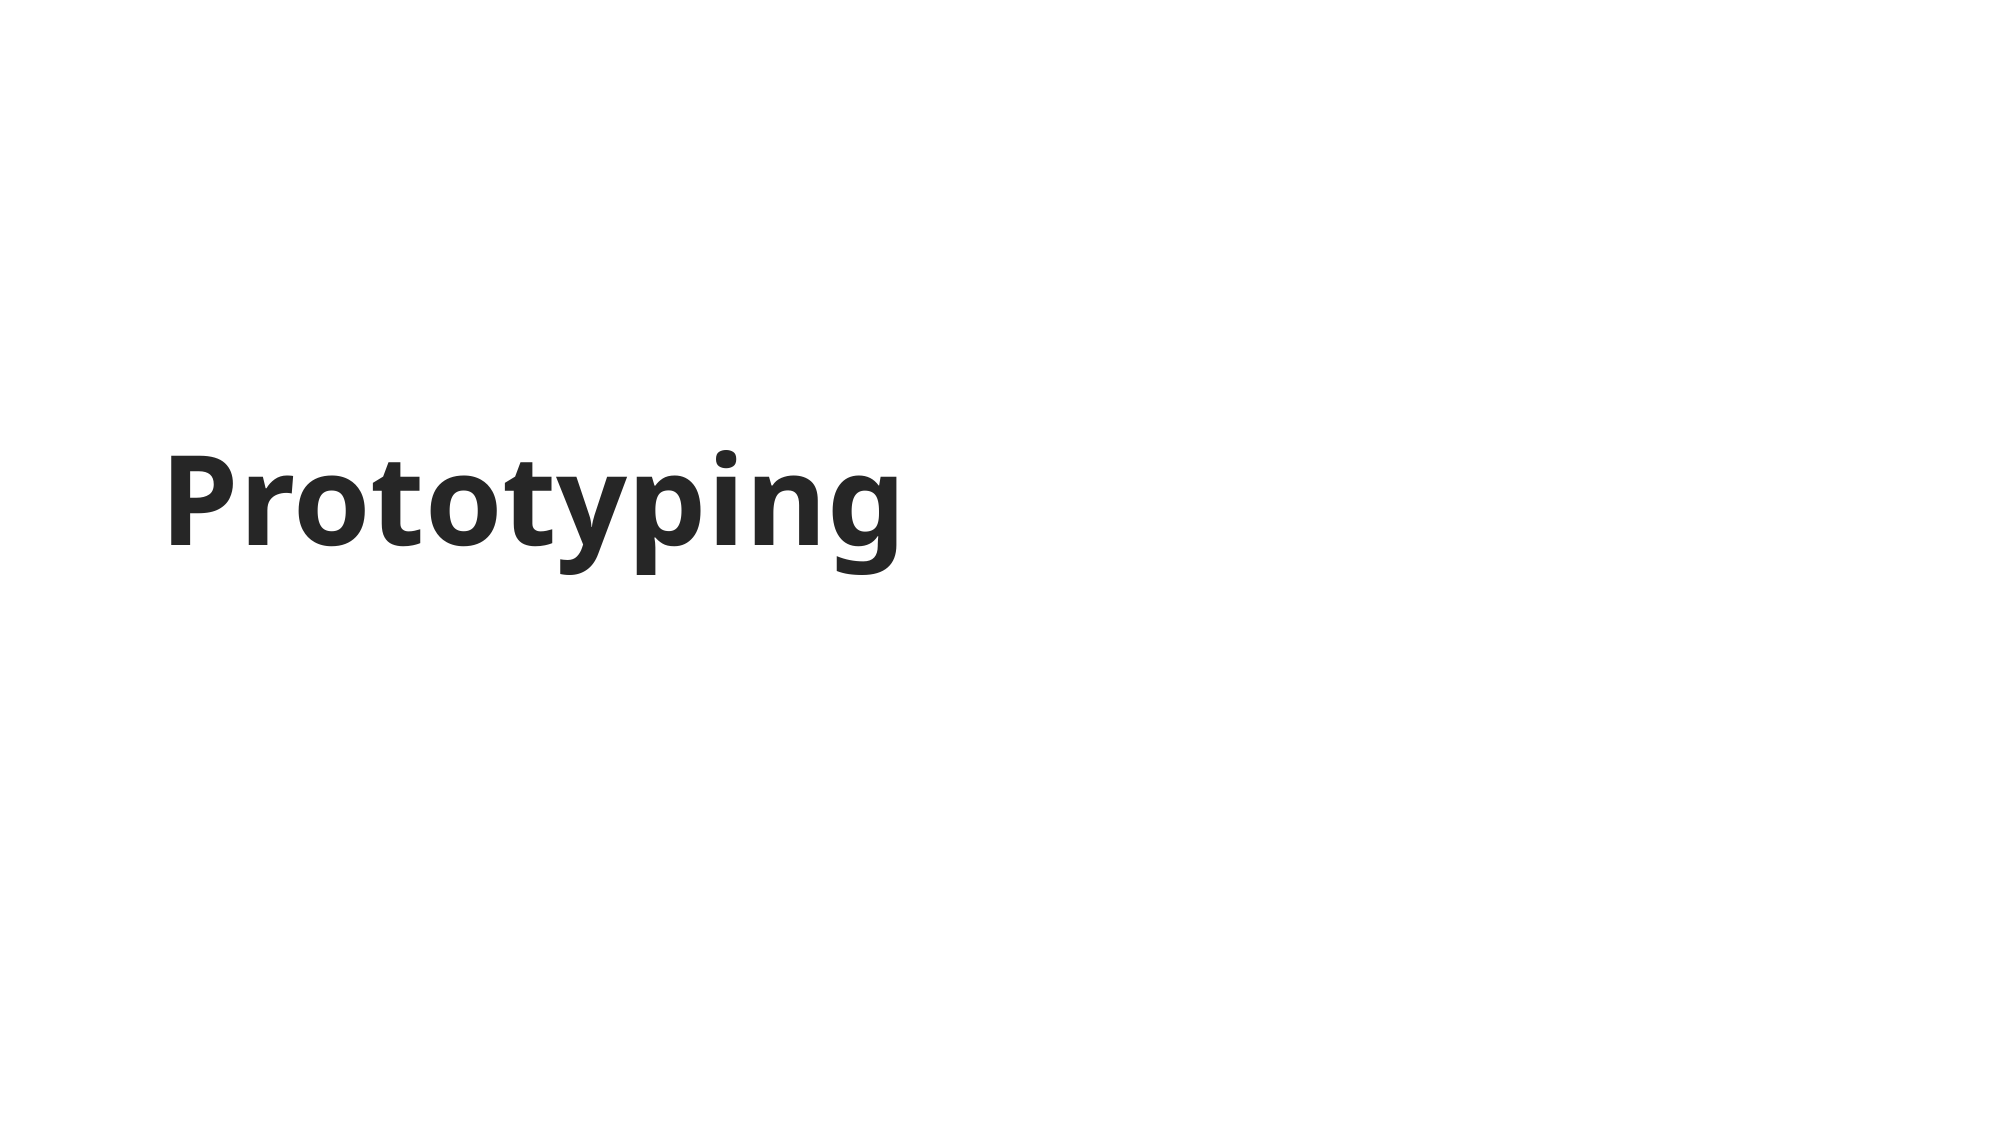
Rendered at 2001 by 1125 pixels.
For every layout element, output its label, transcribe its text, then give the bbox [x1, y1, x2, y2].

title Prototyping [145, 395, 1871, 614]
